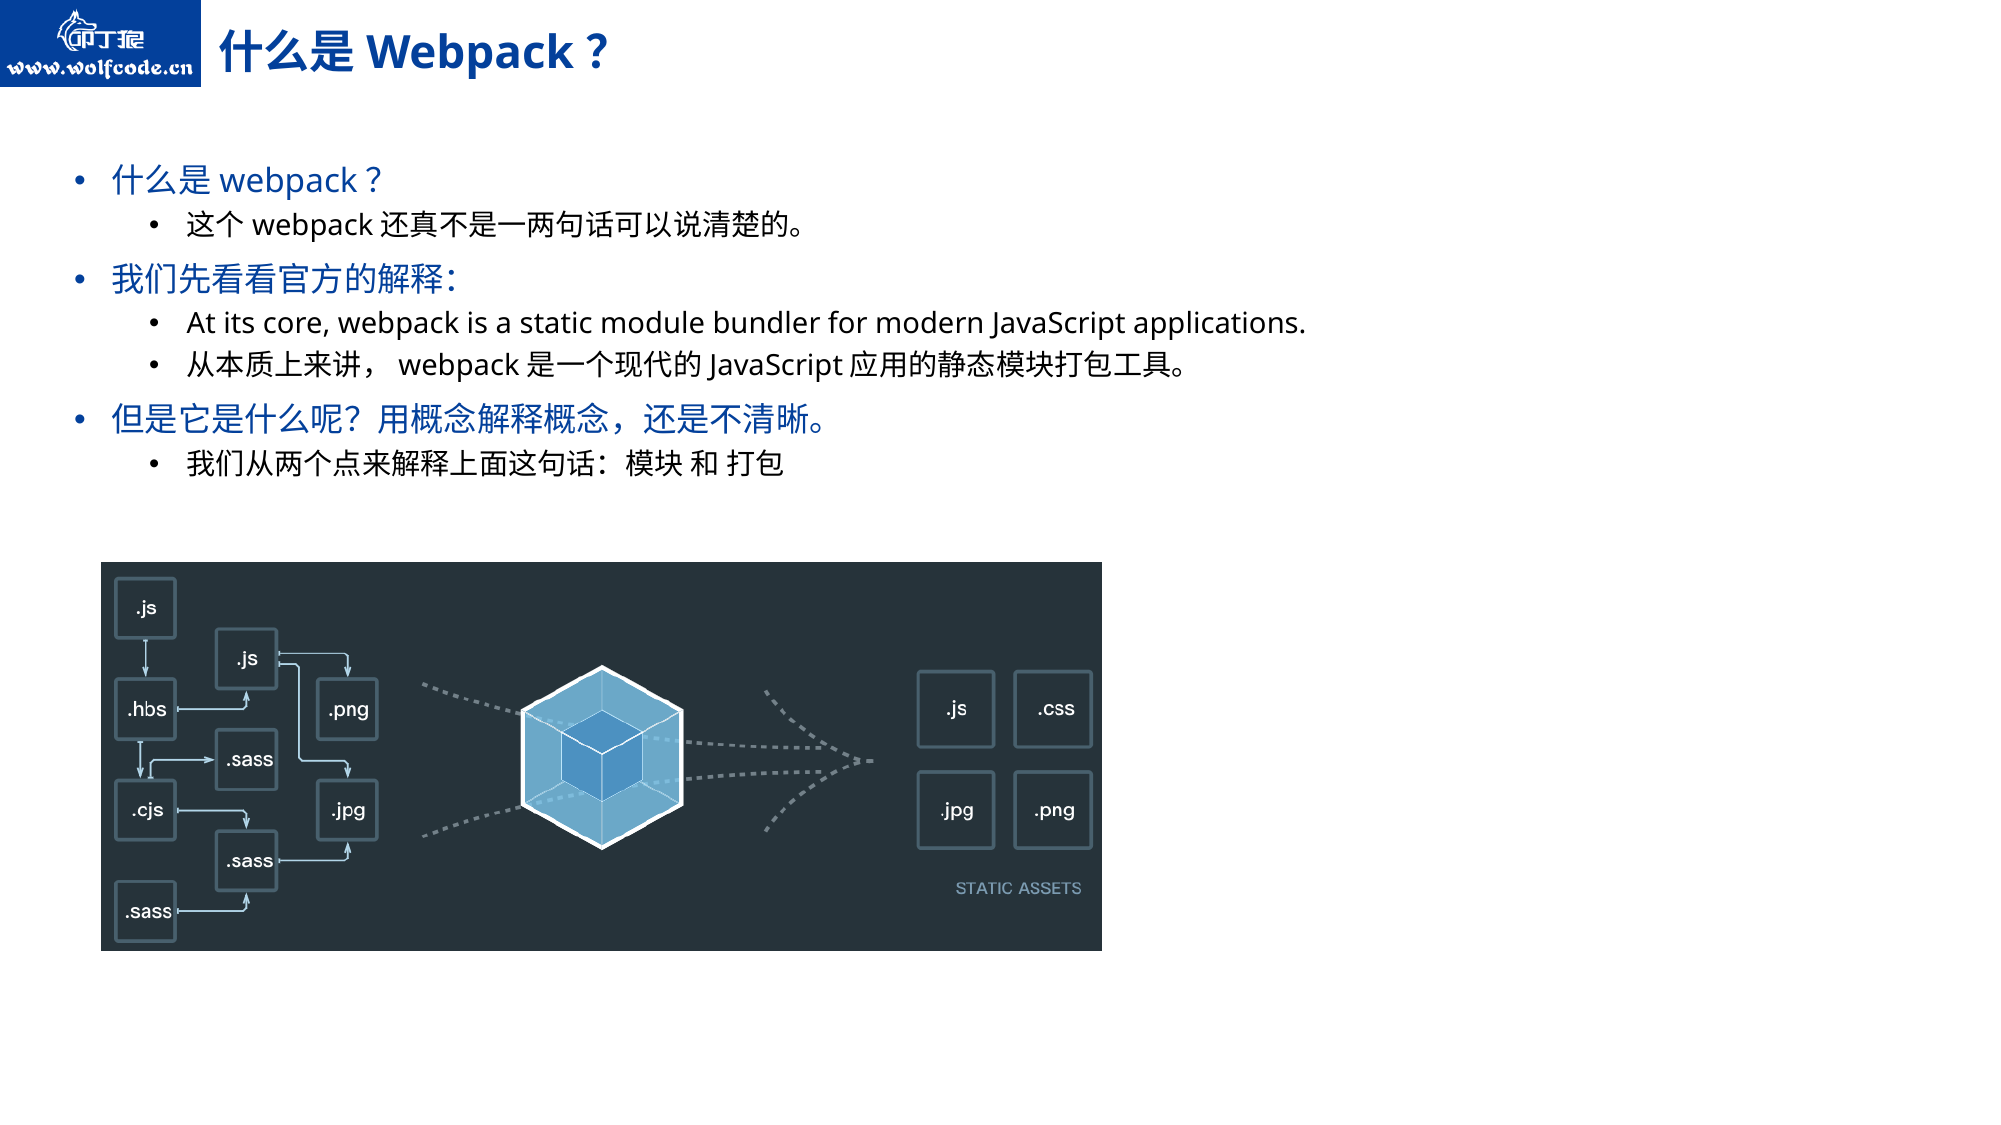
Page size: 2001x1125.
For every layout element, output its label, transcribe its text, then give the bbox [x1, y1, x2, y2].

title 什么是Webpack？ [203, 21, 2000, 98]
picture [0, 0, 201, 87]
list 什么是webpack？ 这个webpack还真不是一两句话可以说清楚的。 我们先看看官方的解释： At its core, webpack is a static module bundler for modern JavaScript applications. 从本质上来讲，webpack是一个现代的JavaScript应用的静态模块打包工具。 但是它是什么呢？用概念解释概念，还是不清晰。 我们从两个点来解释上面这句话：模块 和 打包 [59, 156, 1857, 914]
picture [101, 562, 1102, 951]
